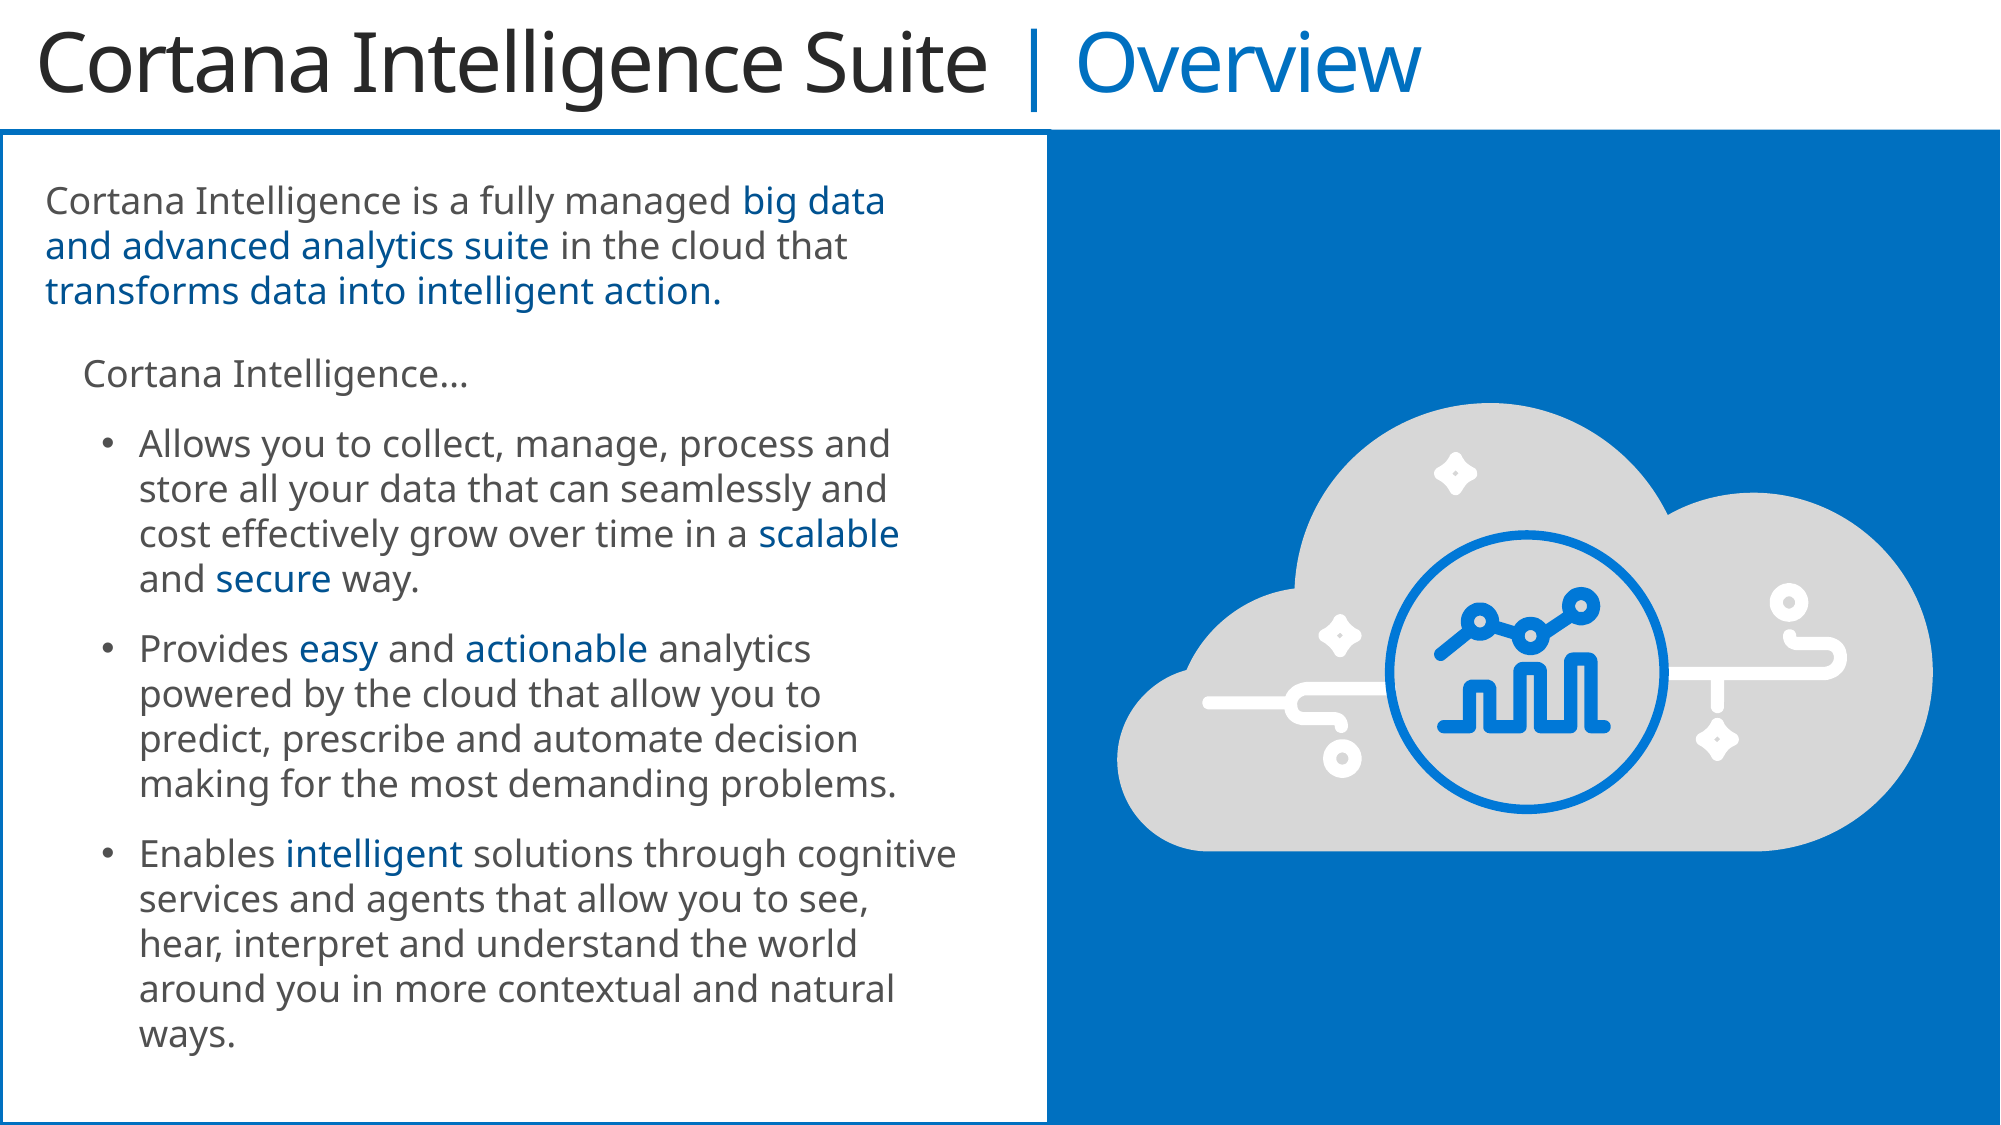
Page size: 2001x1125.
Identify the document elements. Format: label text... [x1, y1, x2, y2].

text_box [1049, 129, 2000, 1125]
text_box Cortana Intelligence Suite | Overview [20, 0, 2000, 132]
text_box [1116, 402, 1934, 852]
text_box Cortana Intelligence is a fully managed big data and advanced analytics suite in the cloud that transforms data into intelligent action. Cortana Intelligence… Allows you to collect, manage, process and store all your data that can seamlessly and cost effectively grow over time in a scalable and secure way. Provides easy and actionable analytics powered by the cloud that allow you to predict, prescribe and automate decision making for the most demanding problems. Enables intelligent solutions through cognitive services and agents that allow you to see, hear, interpret and understand the world around you in more contextual and natural ways. [0, 132, 1049, 1125]
